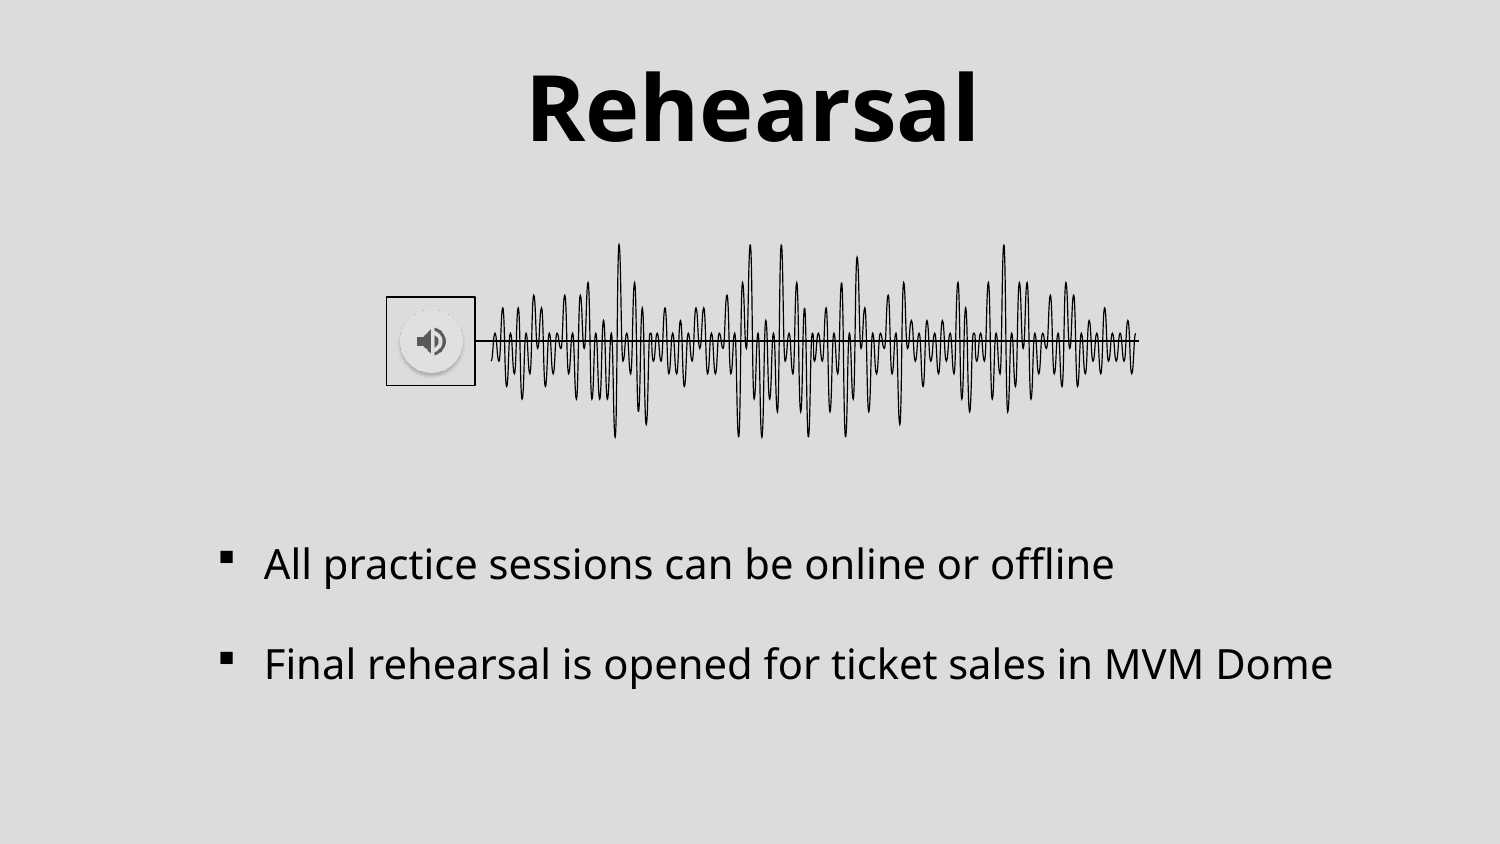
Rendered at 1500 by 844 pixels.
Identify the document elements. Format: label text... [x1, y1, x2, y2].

picture [392, 303, 469, 380]
text_box All practice sessions can be online or offline Final rehearsal is opened for ticket sales in MVM Dome [202, 523, 1412, 842]
title Rehearsal [442, 35, 1087, 159]
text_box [474, 244, 1140, 438]
text_box [386, 297, 469, 386]
